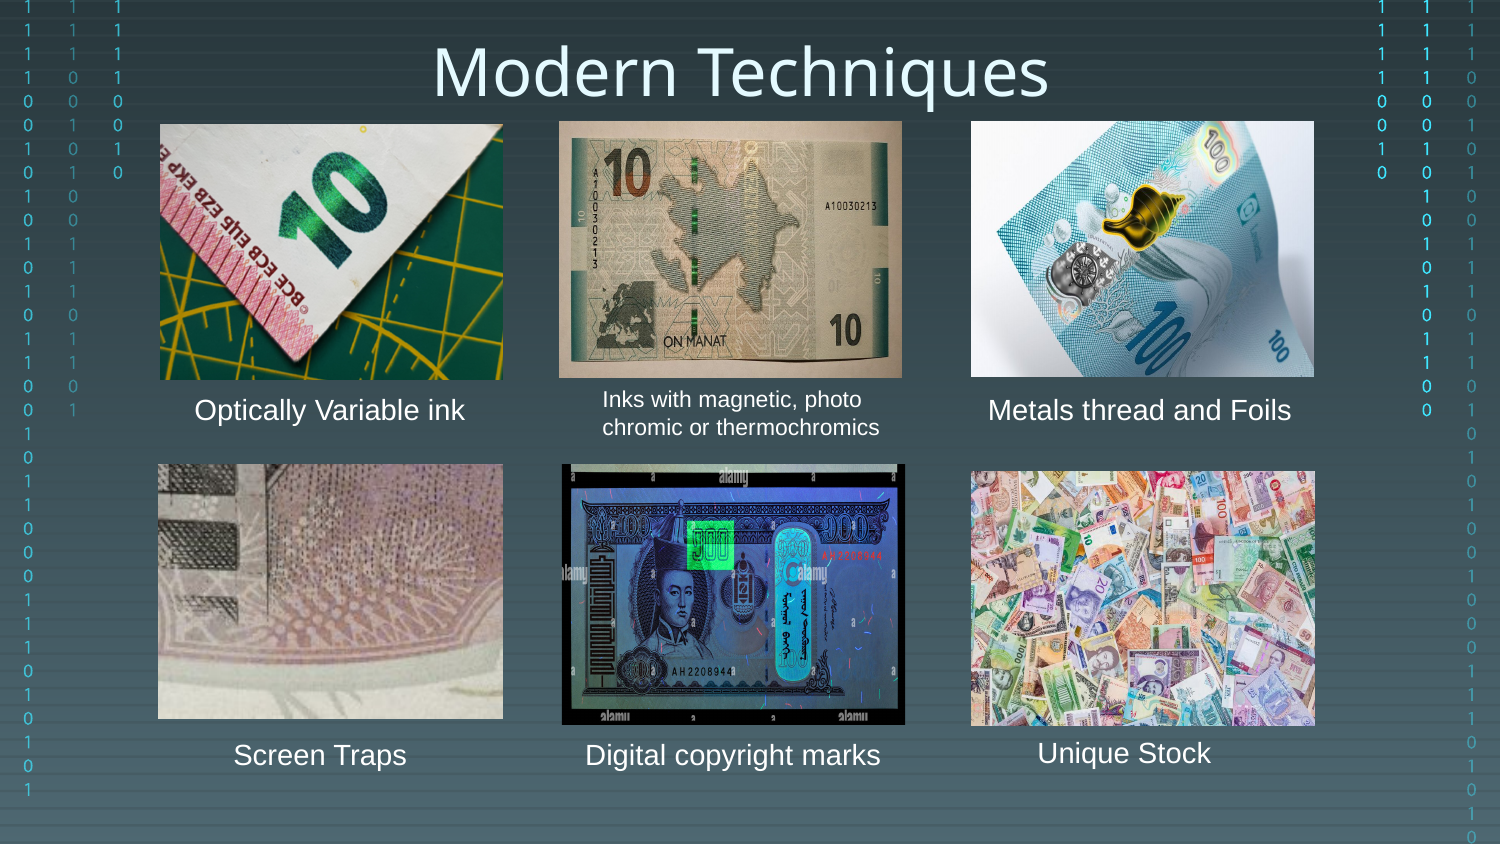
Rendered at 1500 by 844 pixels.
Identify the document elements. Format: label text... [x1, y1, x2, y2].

picture [561, 463, 906, 725]
title Modern Techniques [294, 14, 1189, 112]
text_box Screen Traps [218, 729, 423, 779]
text_box Digital copyright marks [570, 733, 897, 779]
picture [158, 464, 503, 720]
picture [558, 121, 902, 378]
text_box Unique Stock [1022, 734, 1227, 777]
text_box Optically Variable ink [179, 389, 495, 434]
text_box Metals thread and Foils [971, 385, 1309, 434]
picture [971, 121, 1314, 377]
picture [159, 123, 503, 381]
picture [971, 471, 1316, 727]
text_box Inks with magnetic, photo chromic or thermochromics [587, 386, 896, 447]
